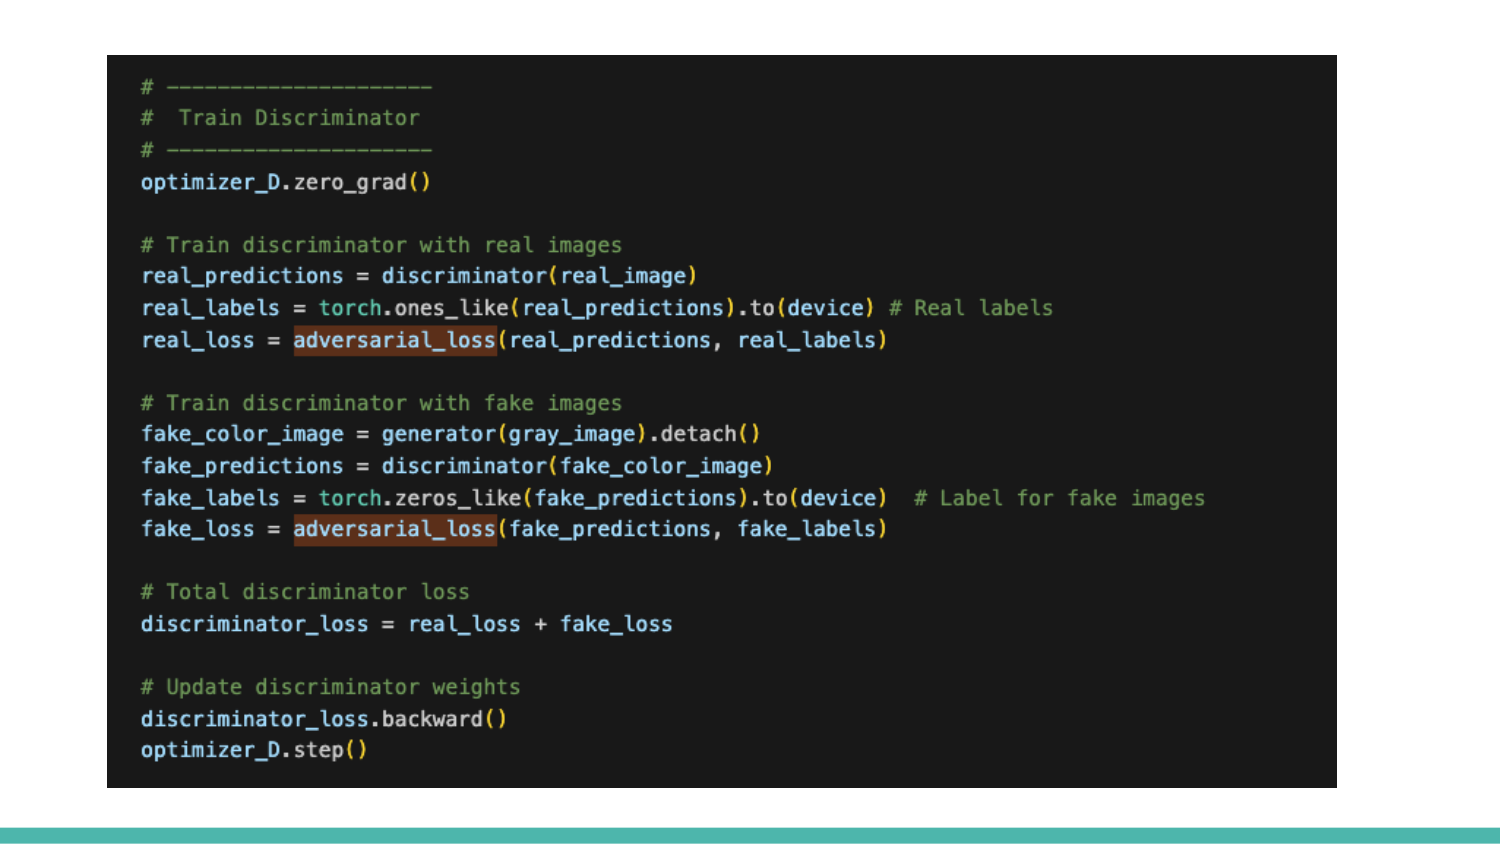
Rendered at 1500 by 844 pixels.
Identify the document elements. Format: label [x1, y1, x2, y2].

picture [107, 55, 1338, 788]
